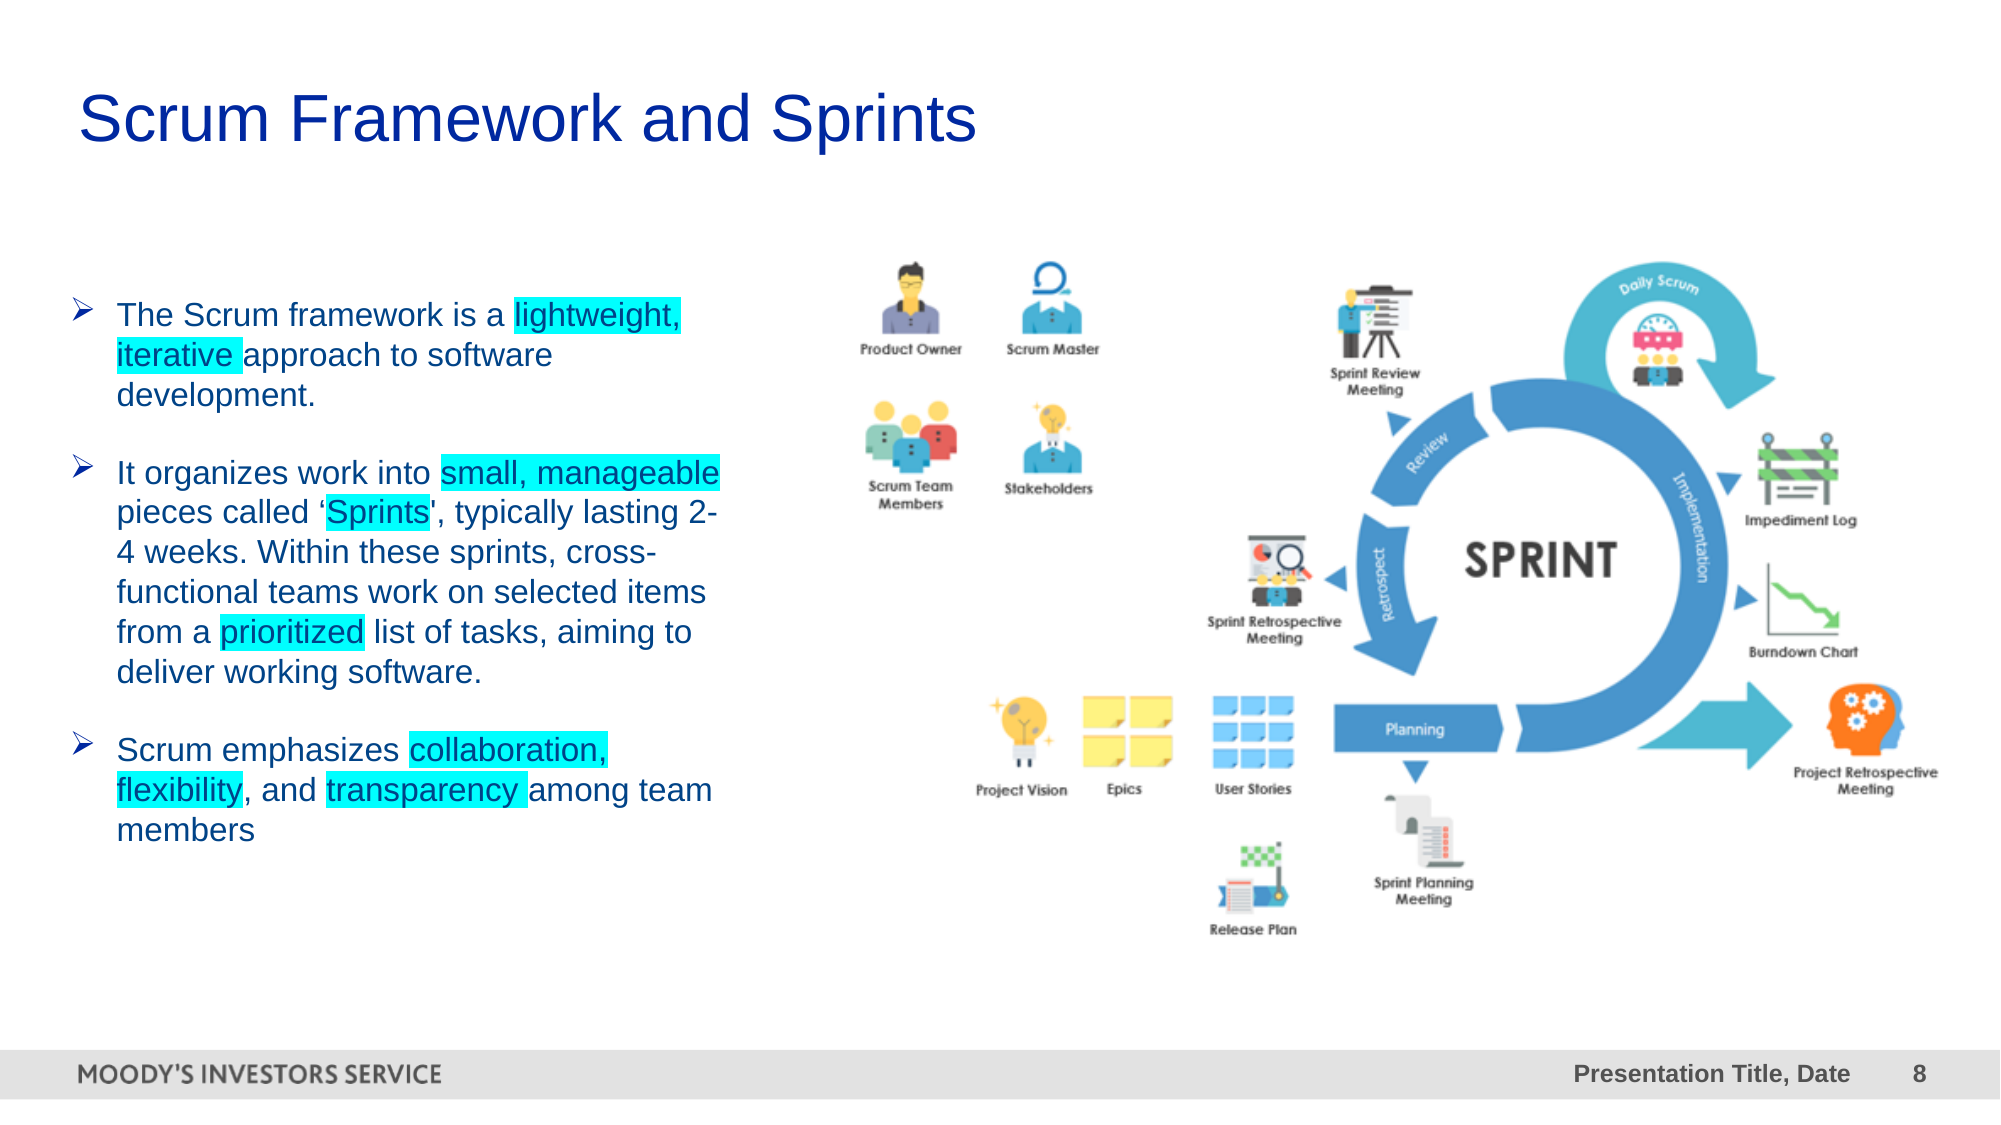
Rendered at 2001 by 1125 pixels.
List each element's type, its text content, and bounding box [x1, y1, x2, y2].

title Scrum Framework and Sprints [78, 75, 1928, 156]
picture [75, 1061, 443, 1088]
picture [849, 243, 1970, 967]
text_box The Scrum framework is a lightweight, iterative approach to software development. It organizes work into small, manageable pieces called ‘Sprints', typically lasting 2-4 weeks. Within these sprints, cross-functional teams work on selected items from a prioritized list of tasks, aiming to deliver working software. Scrum emphasizes collaboration, flexibility, and transparency among team members [55, 286, 738, 924]
